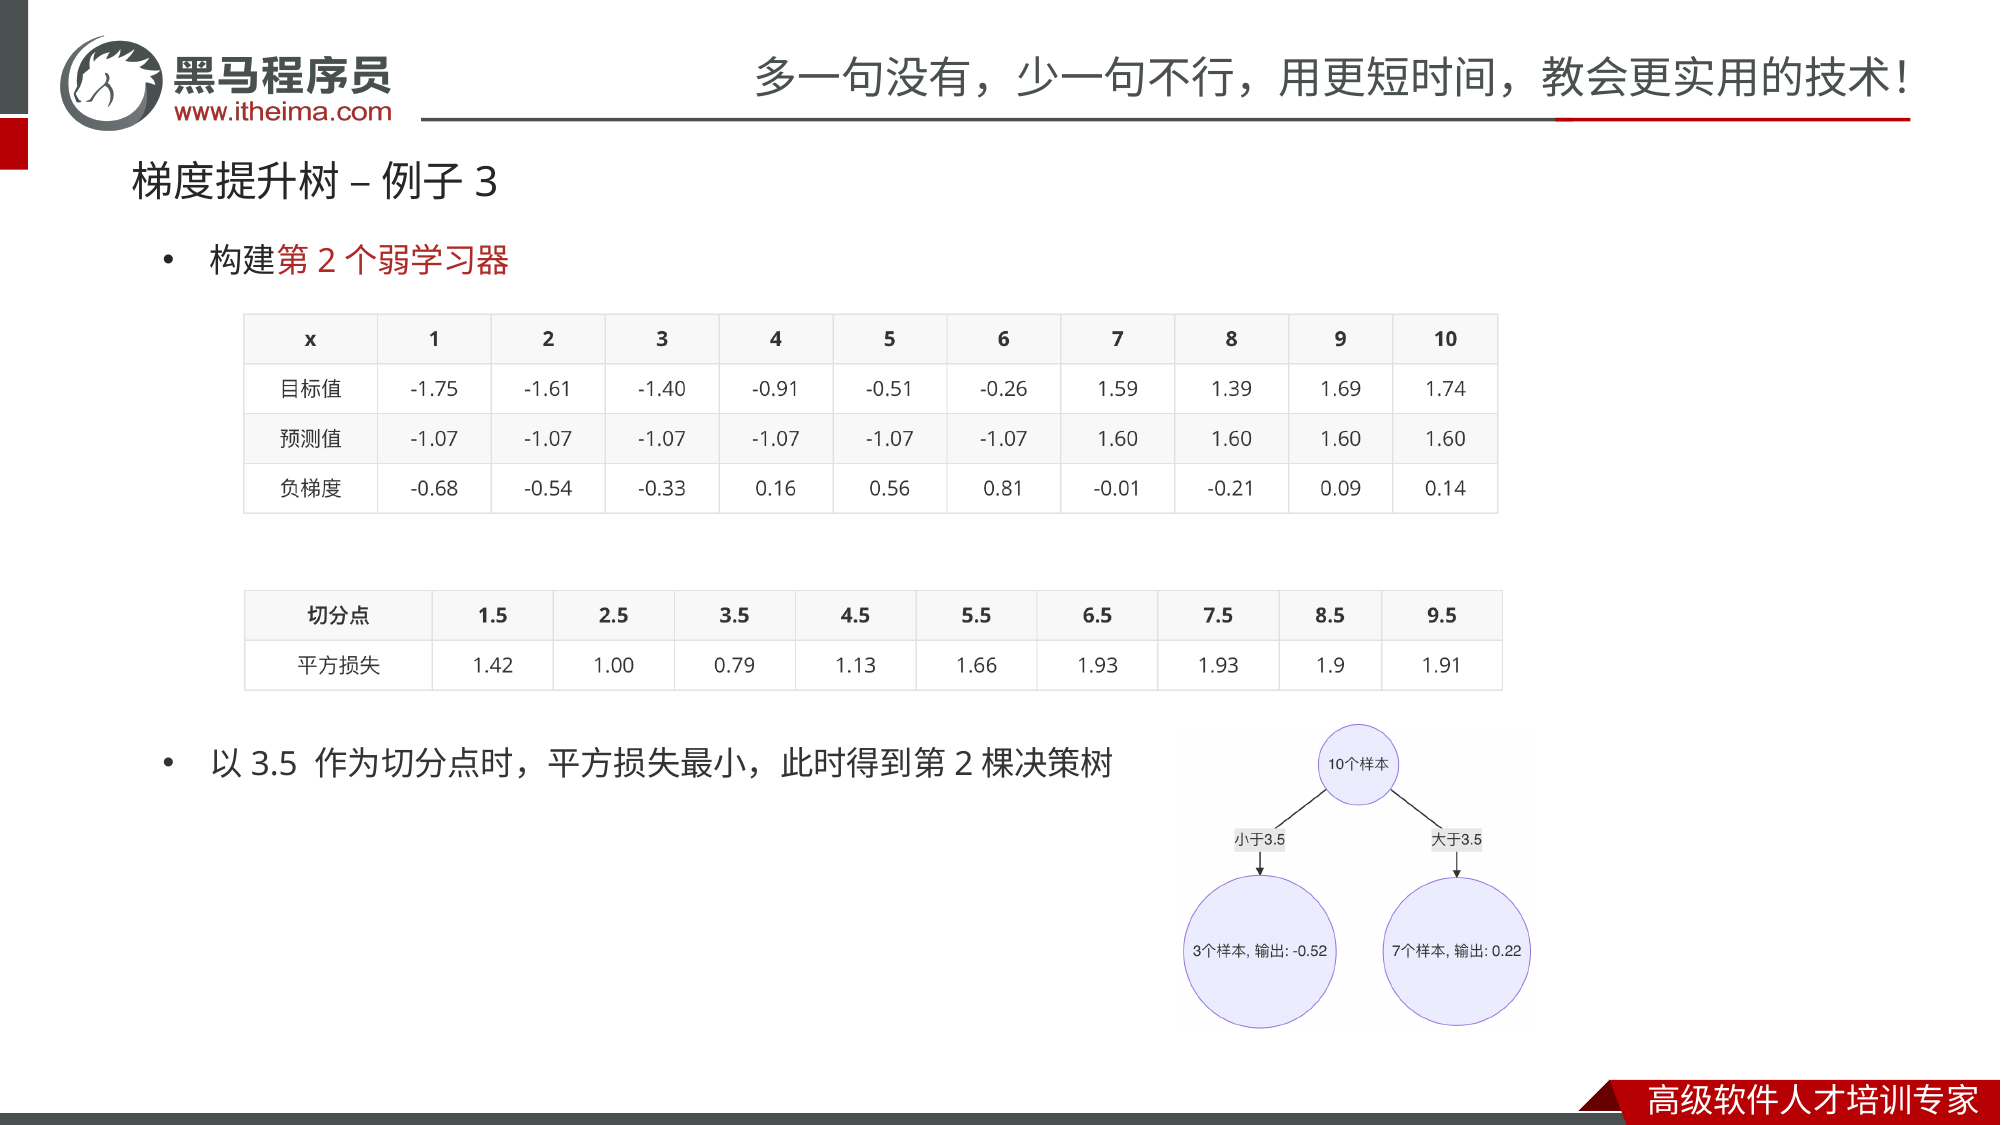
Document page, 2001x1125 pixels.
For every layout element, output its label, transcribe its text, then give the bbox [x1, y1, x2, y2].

picture [240, 573, 1516, 704]
text_box 构建第2个弱学习器 [147, 212, 591, 297]
picture [14, 0, 453, 179]
picture [1175, 724, 1536, 1032]
picture [226, 296, 1502, 528]
text_box 以3.5 作为切分点时，平方损失最小，此时得到第2棵决策树 [147, 715, 1188, 785]
title 梯度提升树 – 例子3 [116, 137, 1177, 223]
